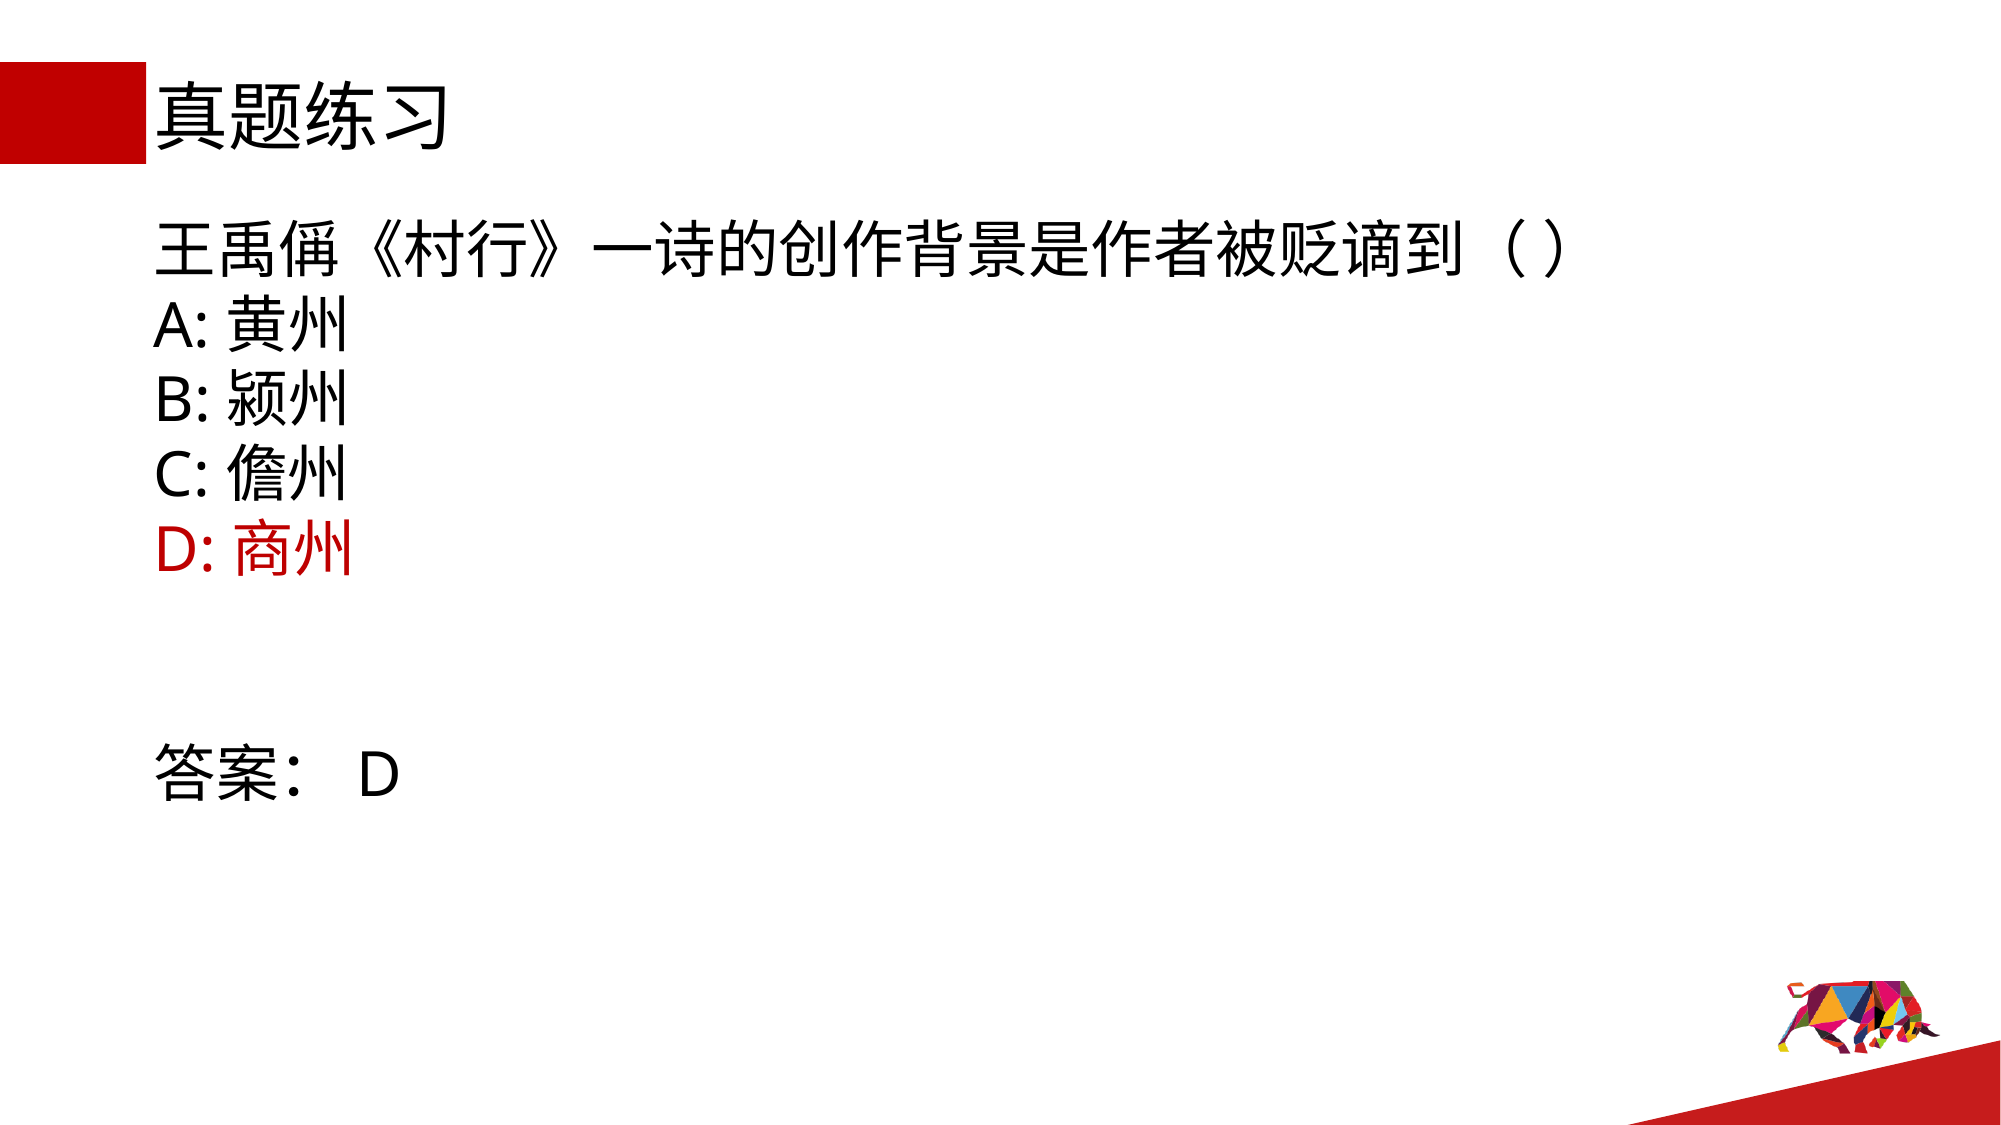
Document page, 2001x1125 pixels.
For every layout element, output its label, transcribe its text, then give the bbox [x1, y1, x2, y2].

list 王禹偁《村行》一诗的创作背景是作者被贬谪到（ ） A:黄州 B:颍州 C:儋州 D:商州 答案：D [145, 203, 1872, 1080]
picture [1872, 981, 1941, 1059]
title 真题练习 [145, 61, 1947, 203]
